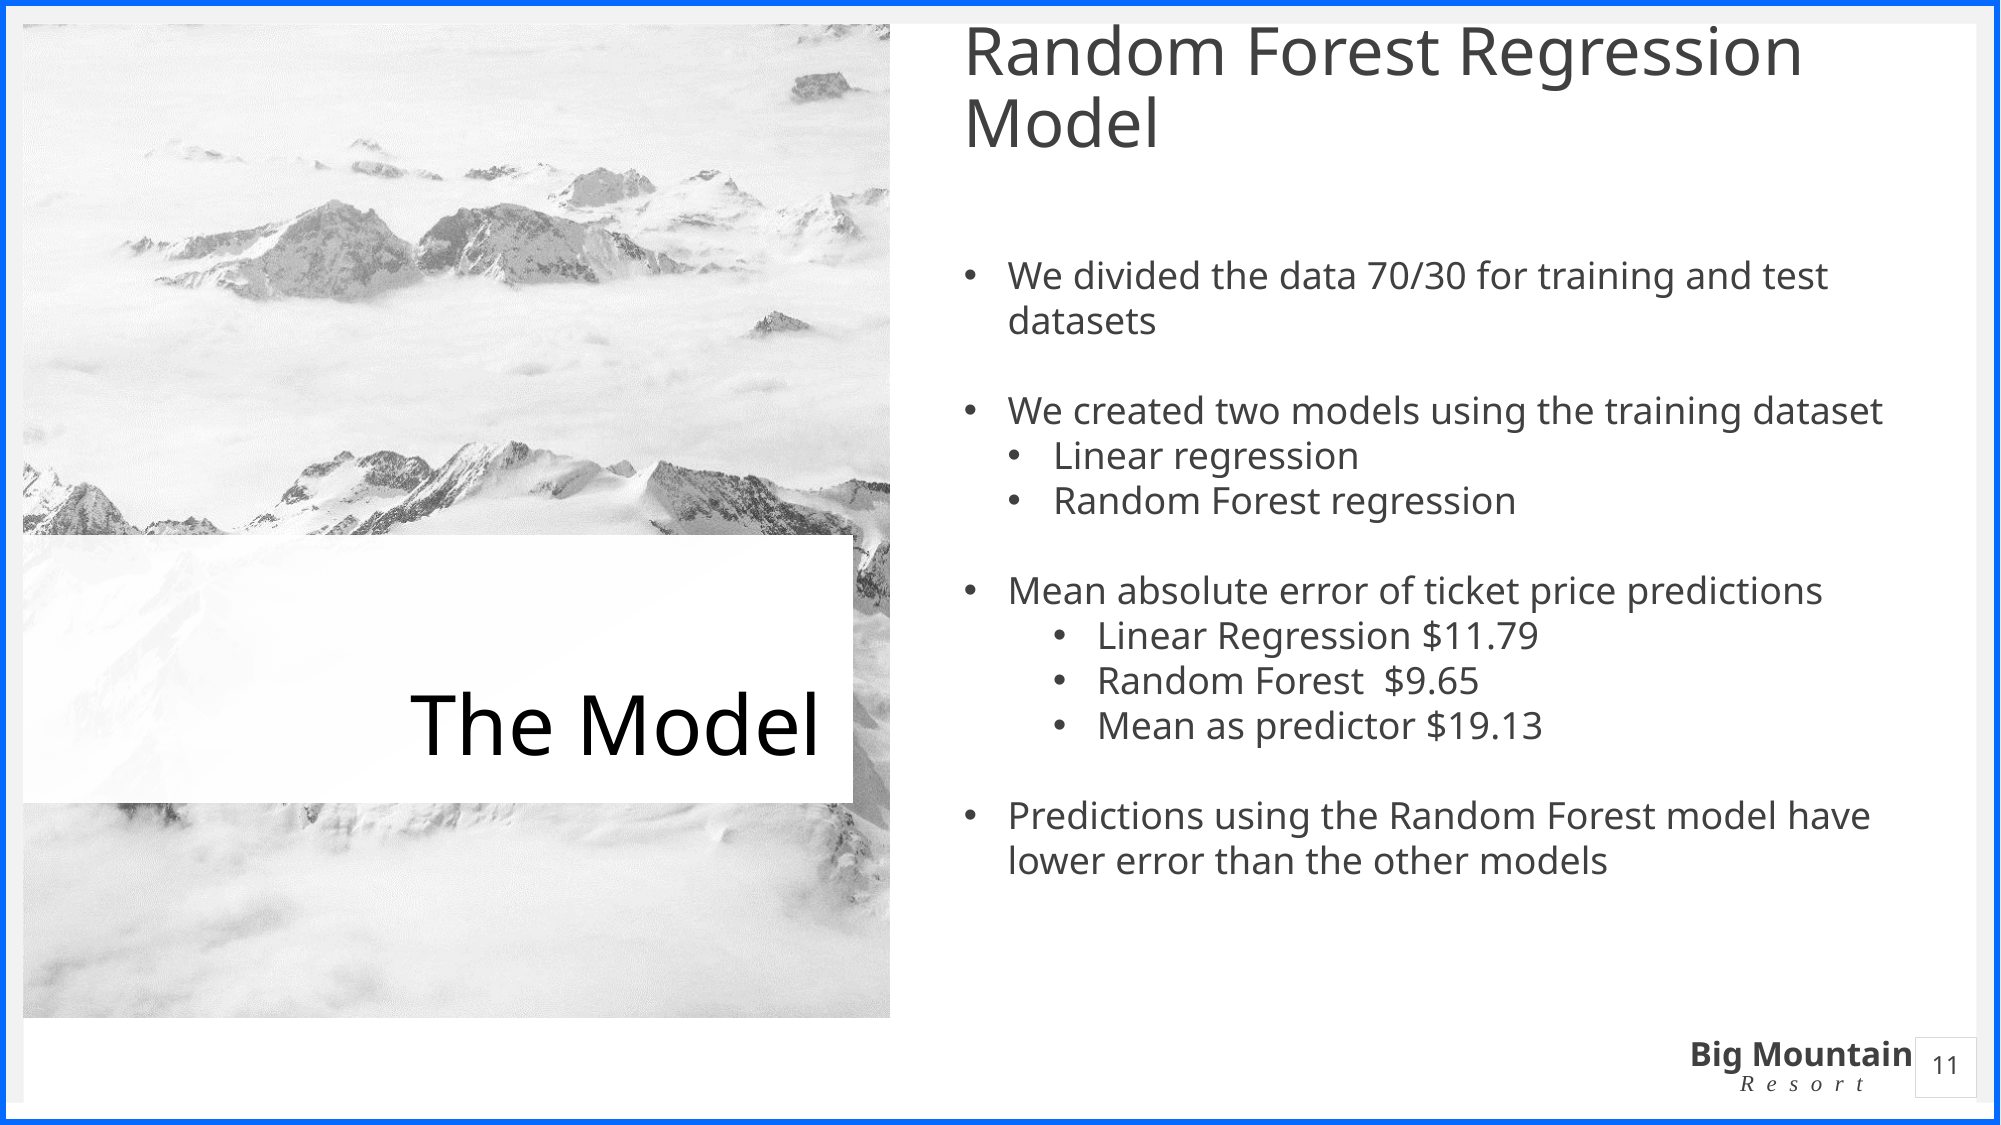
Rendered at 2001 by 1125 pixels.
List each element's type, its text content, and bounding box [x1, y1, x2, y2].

list Random Forest Regression Model We divided the data 70/30 for training and test datasets We created two models using the training dataset Linear regression Random Forest regression Mean absolute error of ticket price predictions Linear Regression $11.79 Random Forest $9.65 Mean as predictor $19.13 Predictions using the Random Forest model have lower error than the other models [964, 238, 1916, 1018]
slide_number 11 [1915, 1037, 1977, 1098]
picture [23, 24, 890, 1018]
